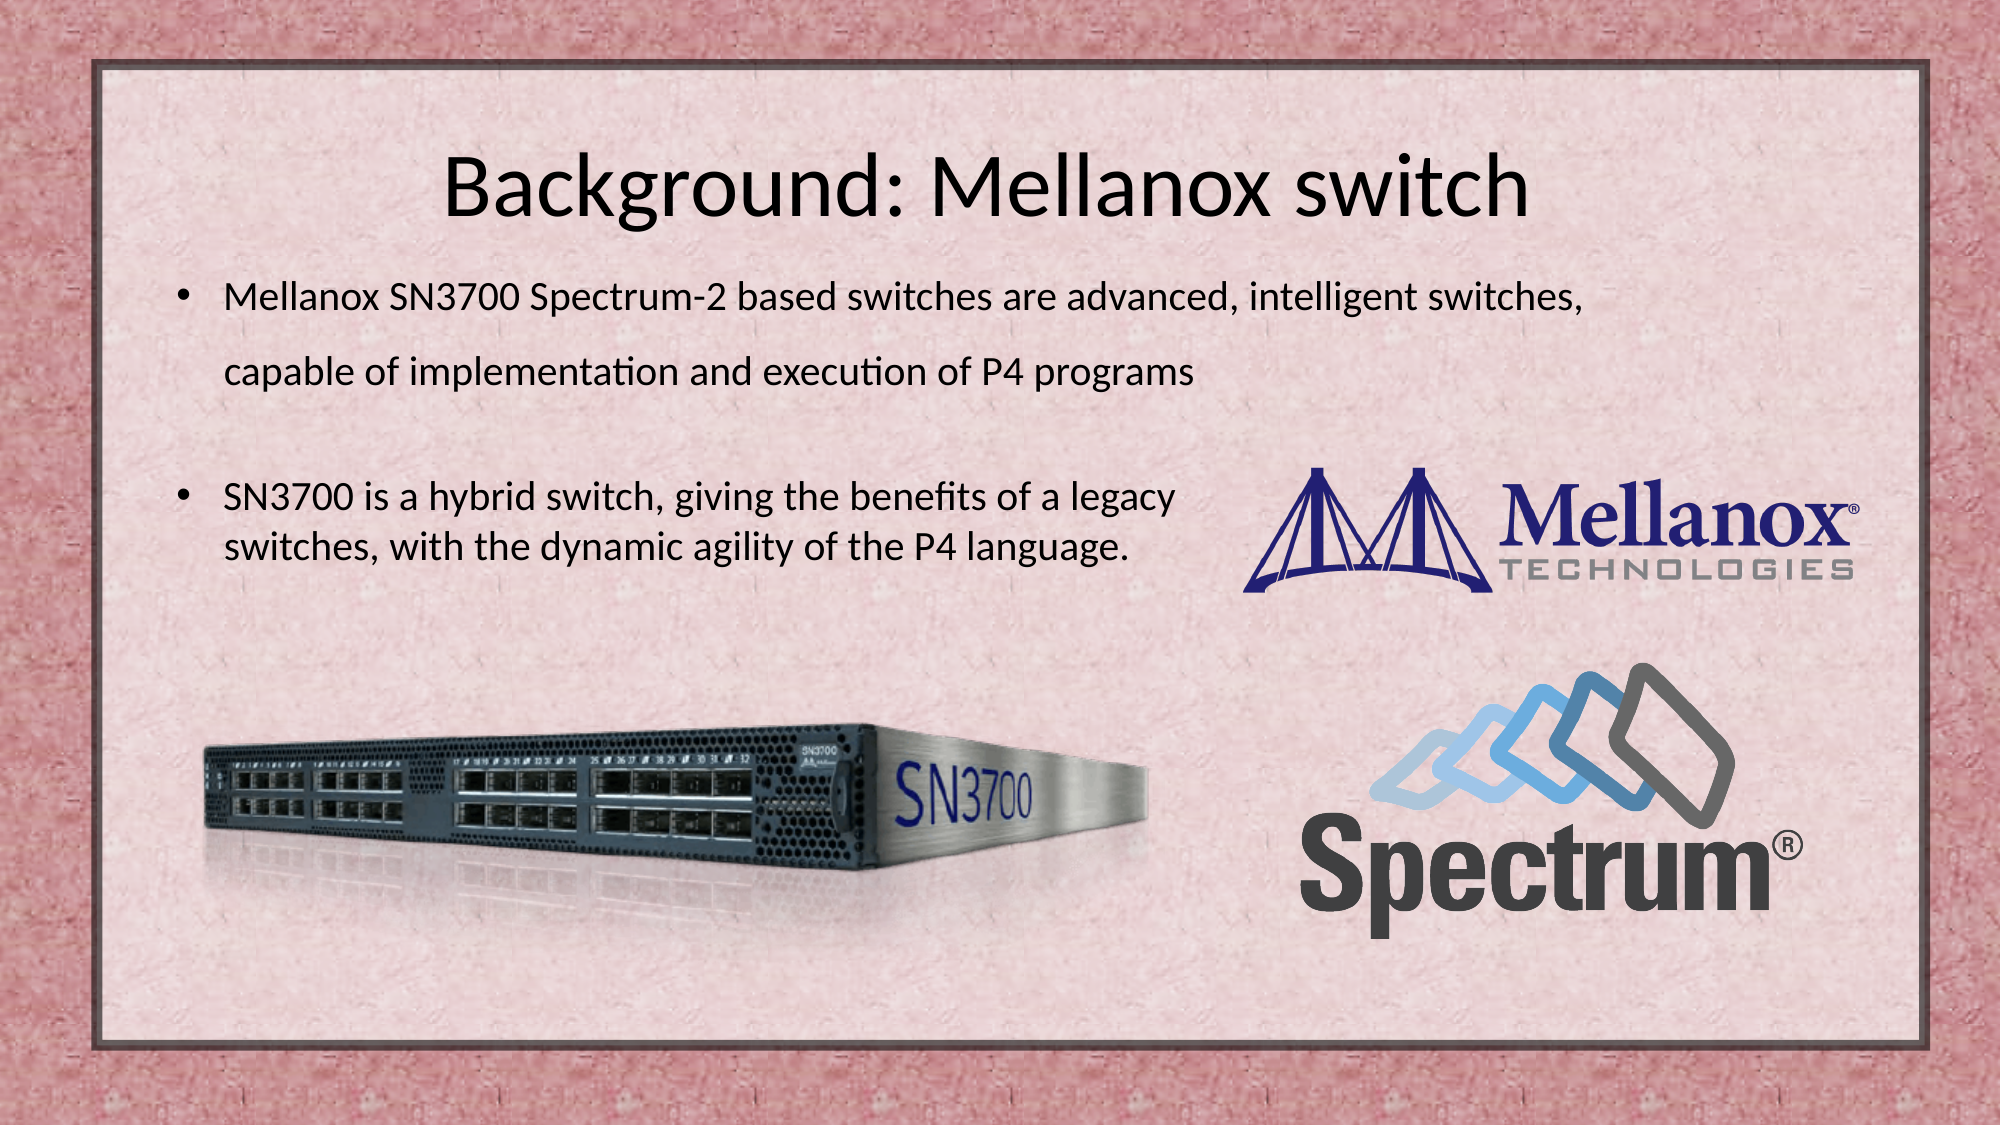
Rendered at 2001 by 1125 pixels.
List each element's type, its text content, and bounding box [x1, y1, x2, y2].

picture [190, 701, 1175, 1044]
text_box Mellanox SN3700 Spectrum-2 based switches are advanced, intelligent switches, capable of implementation and execution of P4 programs SN3700 is a hybrid switch, giving the benefits of a legacy switches, with the dynamic agility of the P4 language. [161, 211, 1860, 677]
picture [1295, 659, 1804, 942]
text_box [0, 0, 2000, 1125]
text_box Background: Mellanox switch [427, 78, 2000, 296]
picture [1243, 467, 1860, 593]
text_box [96, 64, 1926, 1046]
